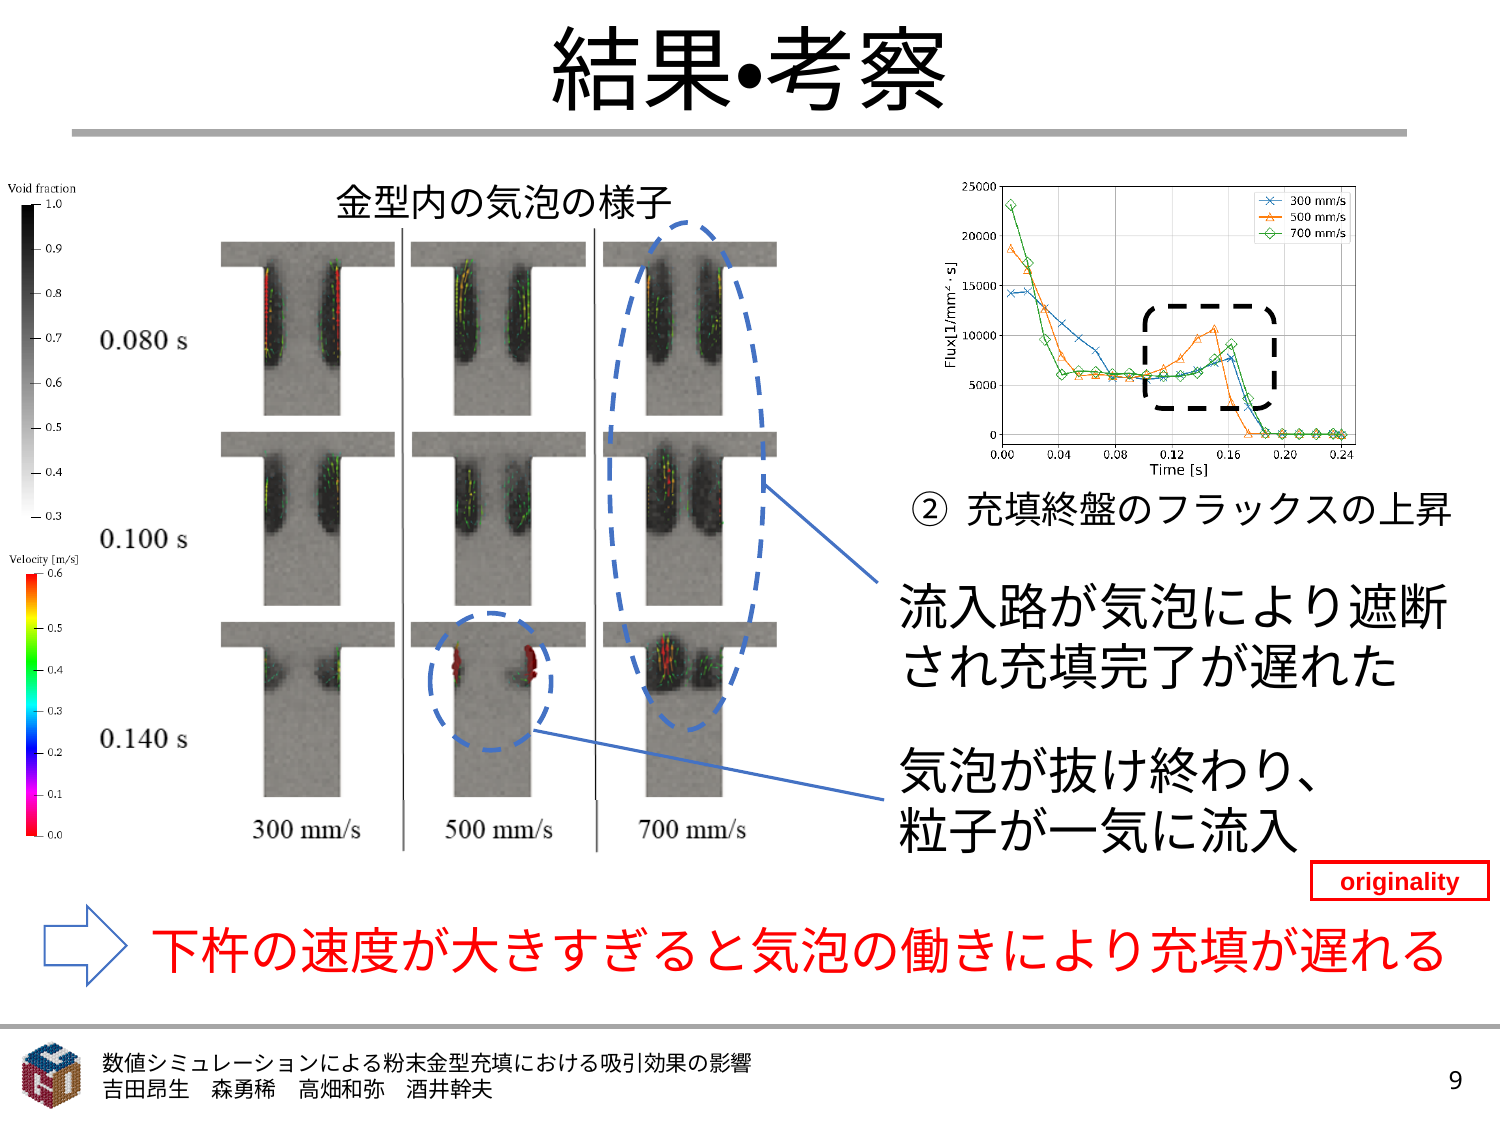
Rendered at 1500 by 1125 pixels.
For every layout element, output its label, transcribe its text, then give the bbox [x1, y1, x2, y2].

text_box 流入路が気泡により遮断 され充填完了が遅れた [884, 567, 1479, 703]
text_box 下杵の速度が大きすぎると気泡の働きにより充填が遅れる [135, 918, 1477, 978]
picture [214, 228, 795, 866]
text_box ② 充填終盤のフラックスの上昇 [897, 478, 1492, 539]
text_box originality [1308, 858, 1492, 903]
text_box [43, 903, 129, 988]
picture [0, 171, 201, 850]
text_box 金型内の気泡の様子 [200, 171, 809, 231]
text_box 気泡が抜け終わり、 粒子が一気に流入 [884, 732, 1458, 868]
title 結果・考察 [0, 0, 1500, 131]
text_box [533, 730, 885, 801]
picture [945, 145, 1401, 488]
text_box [764, 484, 878, 583]
picture [21, 1040, 81, 1109]
